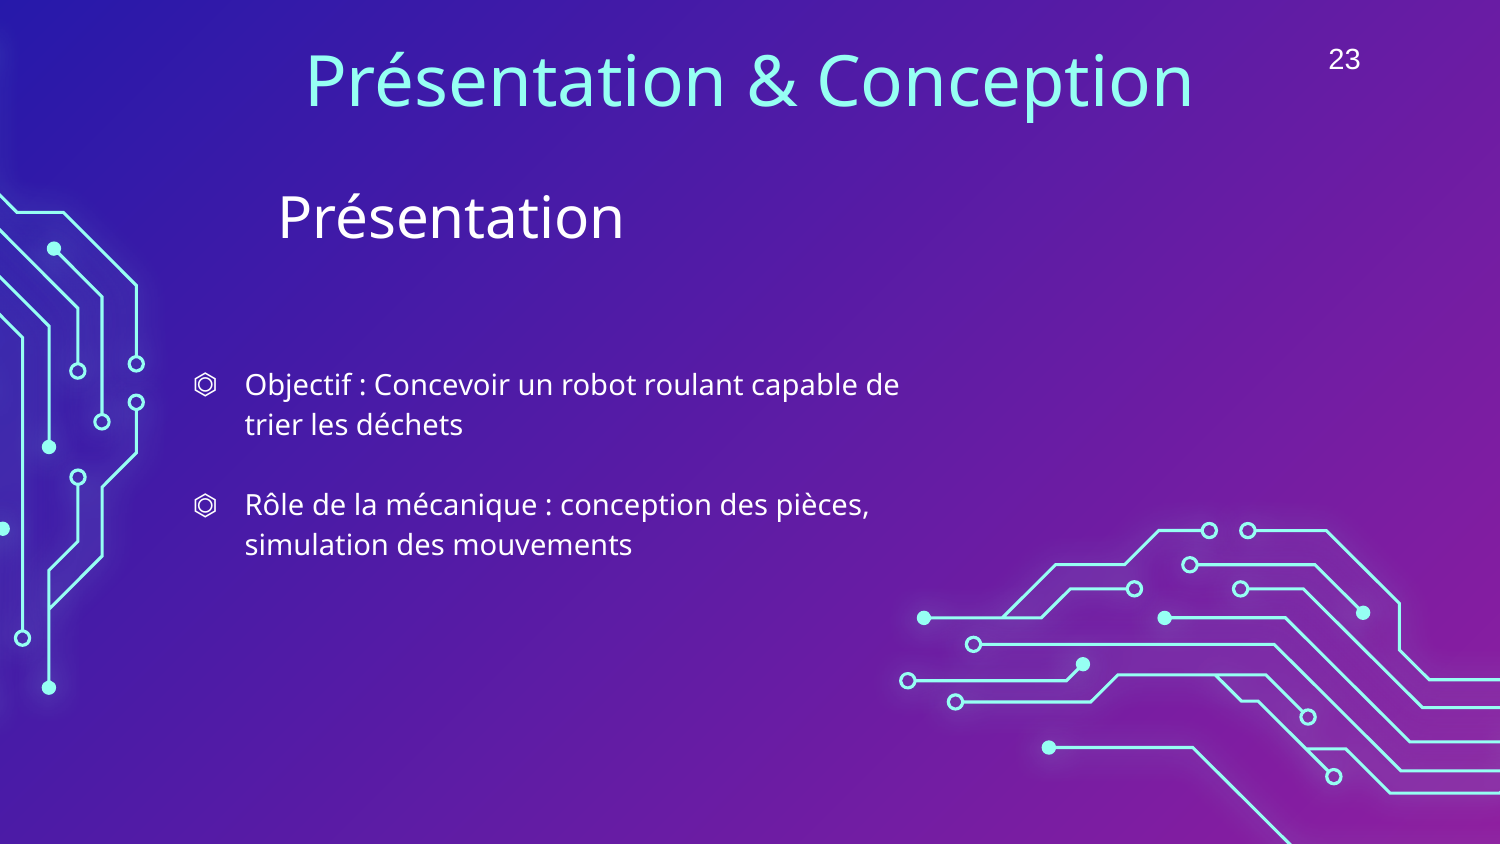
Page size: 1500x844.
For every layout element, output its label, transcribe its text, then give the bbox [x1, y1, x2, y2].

list Objectif : Concevoir un robot roulant capable de trier les déchets Rôle de la mécanique : conception des pièces, simulation des mouvements [169, 325, 955, 707]
text_box Présentation [0, 180, 903, 275]
title Présentation & Conception [298, 35, 1202, 130]
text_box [1091, 328, 1426, 844]
text_box 23 [1313, 32, 1424, 83]
